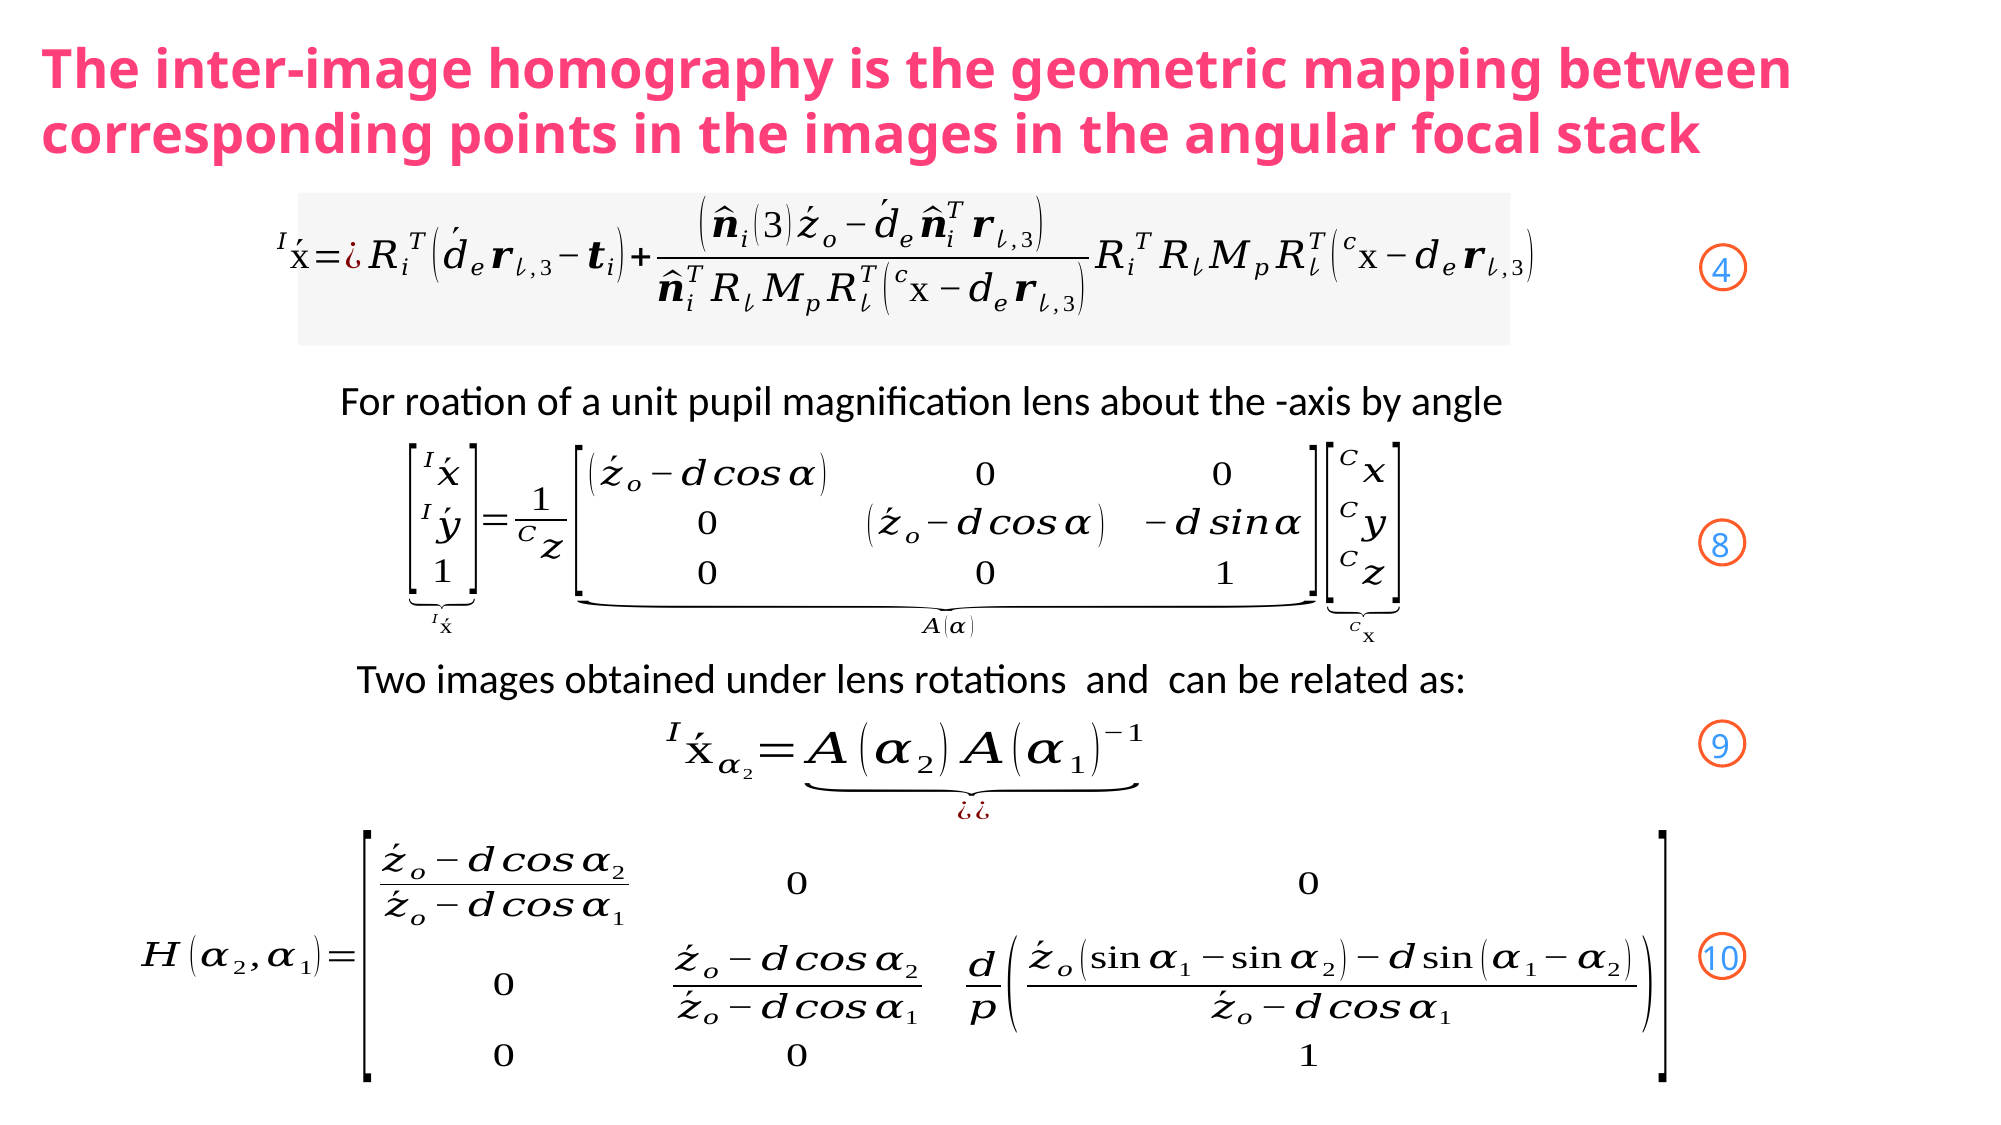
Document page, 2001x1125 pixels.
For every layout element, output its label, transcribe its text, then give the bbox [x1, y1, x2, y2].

text_box The inter-image homography is the geometric mapping between corresponding points in the images in the angular focal stack [26, 27, 1950, 173]
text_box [1696, 516, 1745, 572]
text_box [274, 192, 1535, 346]
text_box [1696, 717, 1745, 774]
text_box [1697, 241, 1746, 297]
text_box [1688, 930, 1753, 986]
